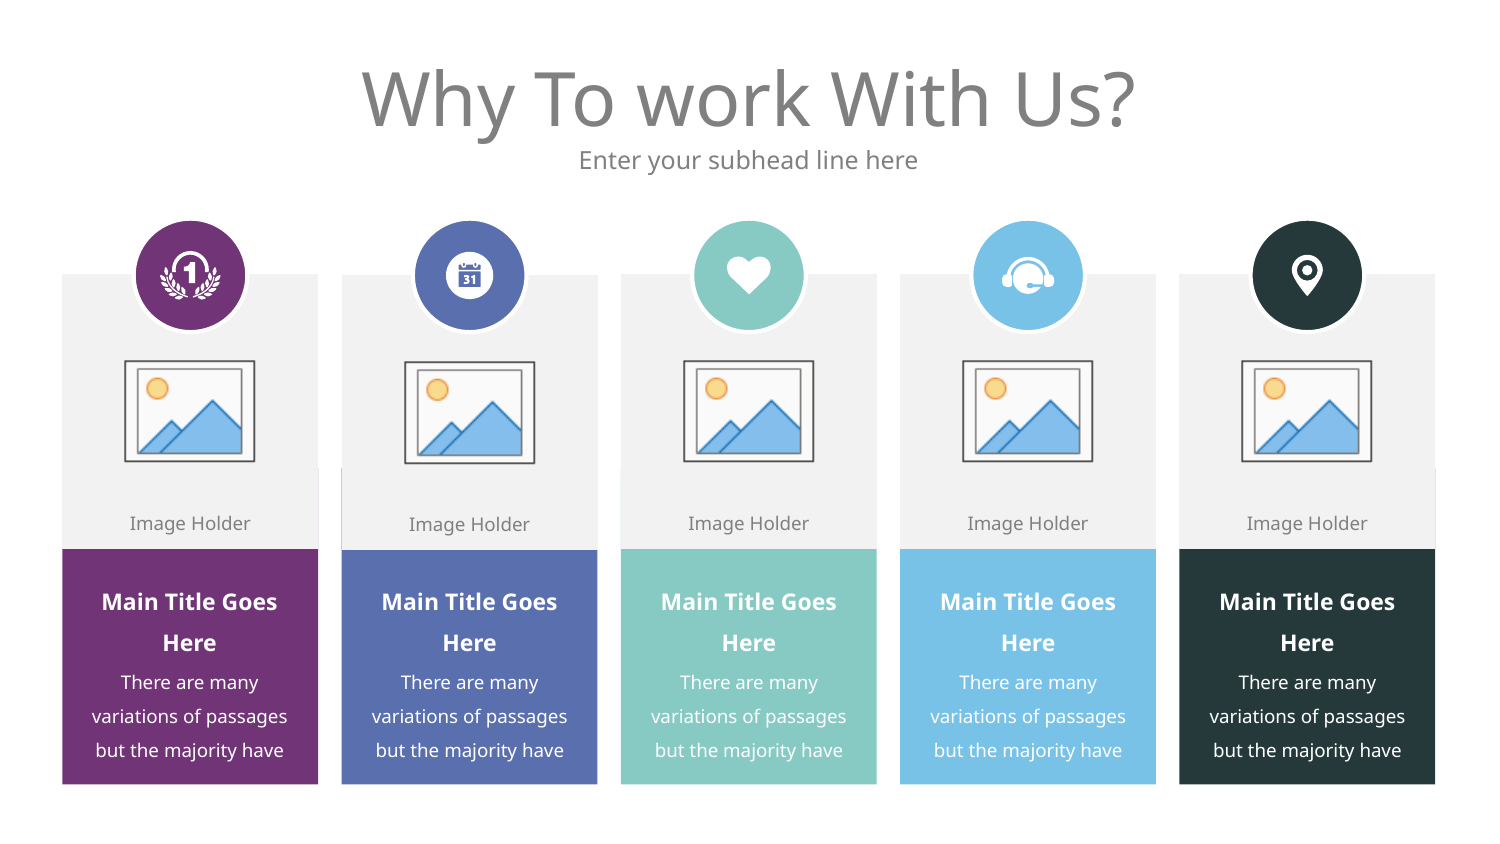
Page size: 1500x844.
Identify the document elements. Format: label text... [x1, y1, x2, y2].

text_box [898, 555, 1158, 786]
text_box [969, 216, 1088, 272]
text_box Main Title Goes Here There are many variations of passages but the majority have [352, 572, 587, 762]
text_box [410, 216, 529, 273]
text_box Main Title Goes Here There are many variations of passages but the majority have [911, 572, 1145, 762]
title Why To work With Us? [62, 55, 1436, 138]
text_box Main Title Goes Here There are many variations of passages but the majority have [632, 572, 866, 762]
text_box [340, 557, 600, 786]
text_box [131, 216, 250, 272]
picture [620, 273, 877, 550]
picture [1179, 273, 1436, 550]
text_box [1177, 555, 1437, 786]
text_box [726, 256, 771, 272]
text_box [1248, 216, 1367, 272]
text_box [159, 250, 222, 301]
text_box [690, 216, 808, 272]
text_box [446, 251, 494, 273]
picture [341, 274, 598, 551]
text_box [1291, 254, 1323, 272]
text_box Main Title Goes Here There are many variations of passages but the majority have [1190, 572, 1425, 762]
list Enter your subhead line here [62, 144, 1436, 174]
text_box [1007, 256, 1049, 272]
text_box [60, 555, 320, 786]
text_box [619, 555, 879, 786]
picture [62, 273, 319, 550]
picture [899, 273, 1157, 550]
text_box Main Title Goes Here There are many variations of passages but the majority have [72, 572, 307, 762]
